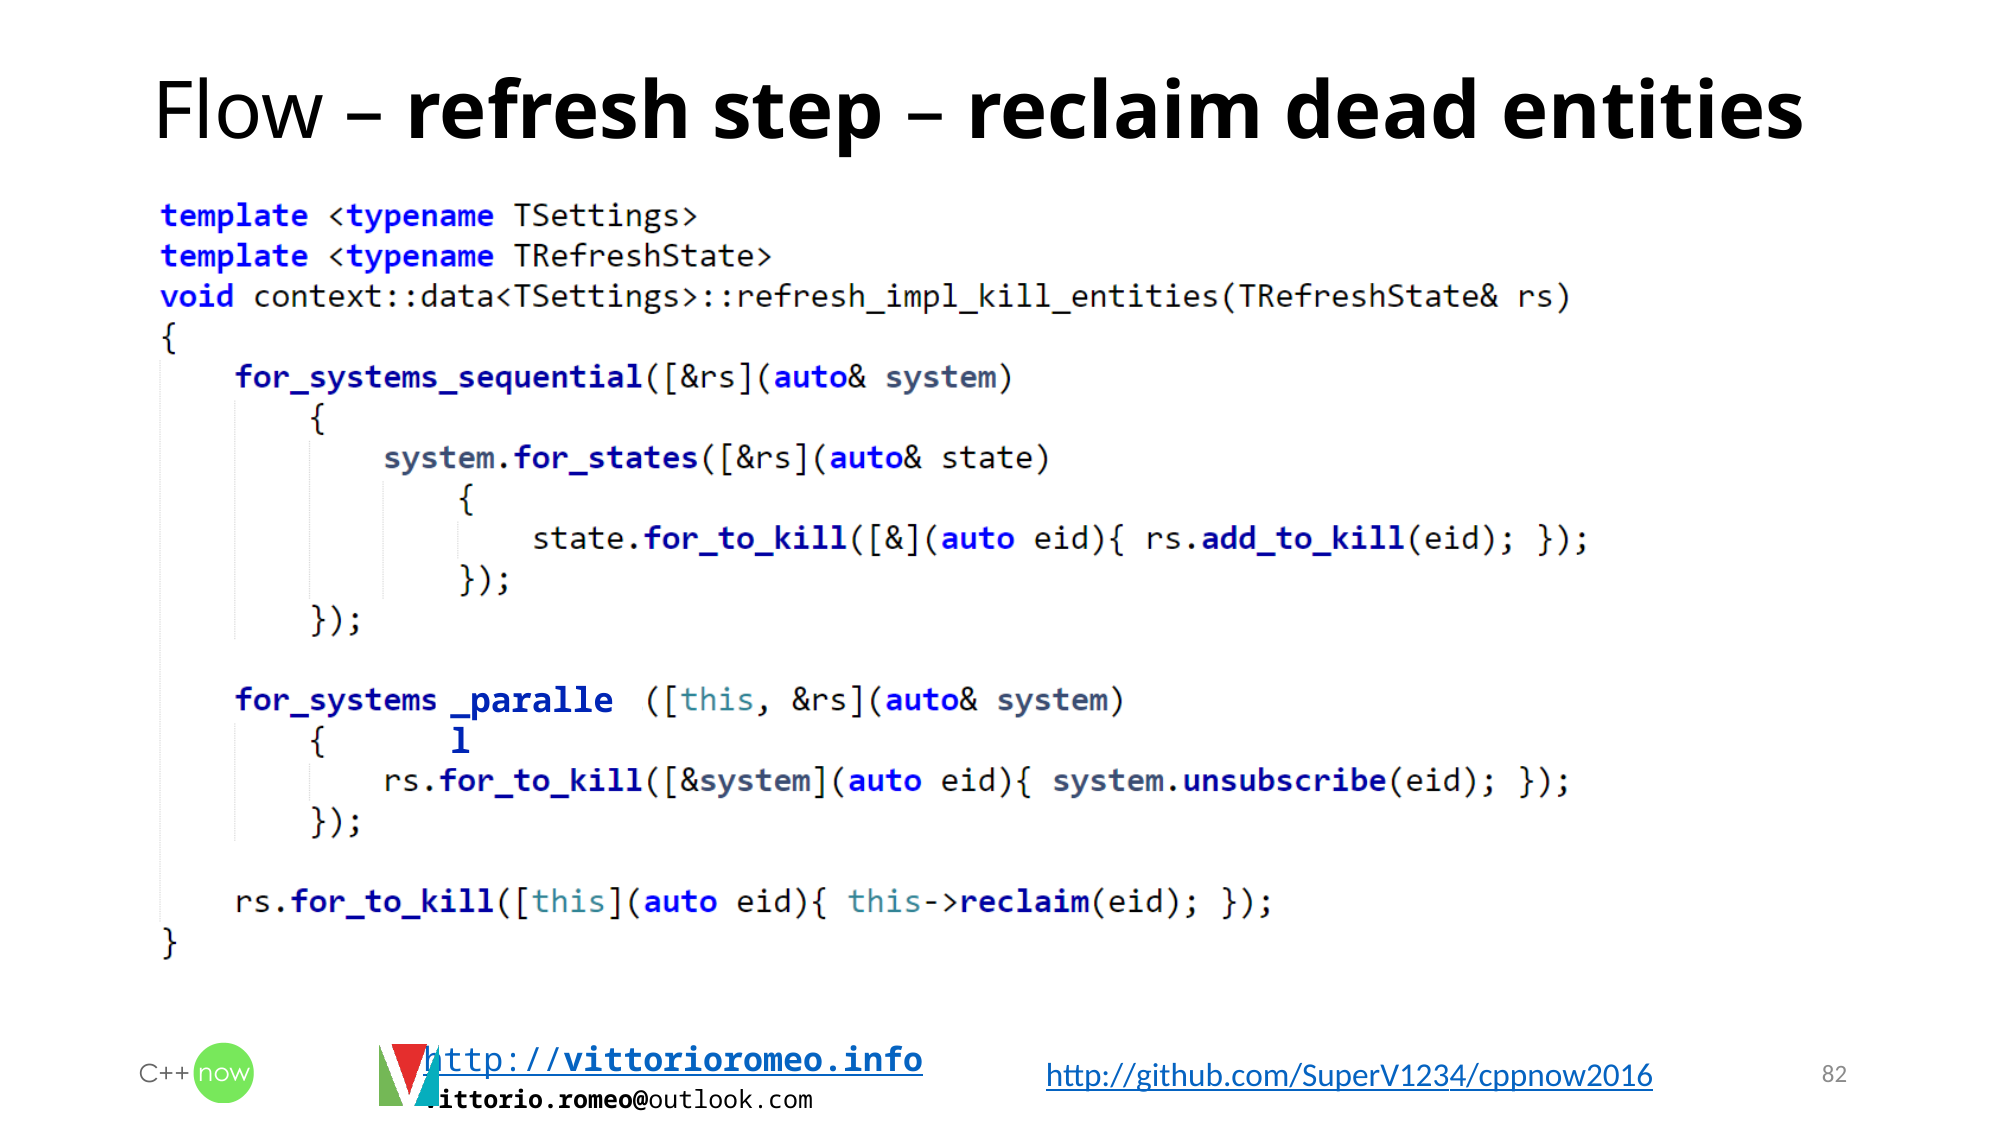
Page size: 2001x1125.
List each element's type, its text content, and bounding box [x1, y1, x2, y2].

picture [379, 1044, 439, 1106]
picture [137, 1041, 256, 1103]
slide_number 82 [1793, 1042, 1863, 1103]
picture [137, 174, 1621, 981]
title Flow – refresh step – reclaim dead entities [137, 59, 1863, 166]
